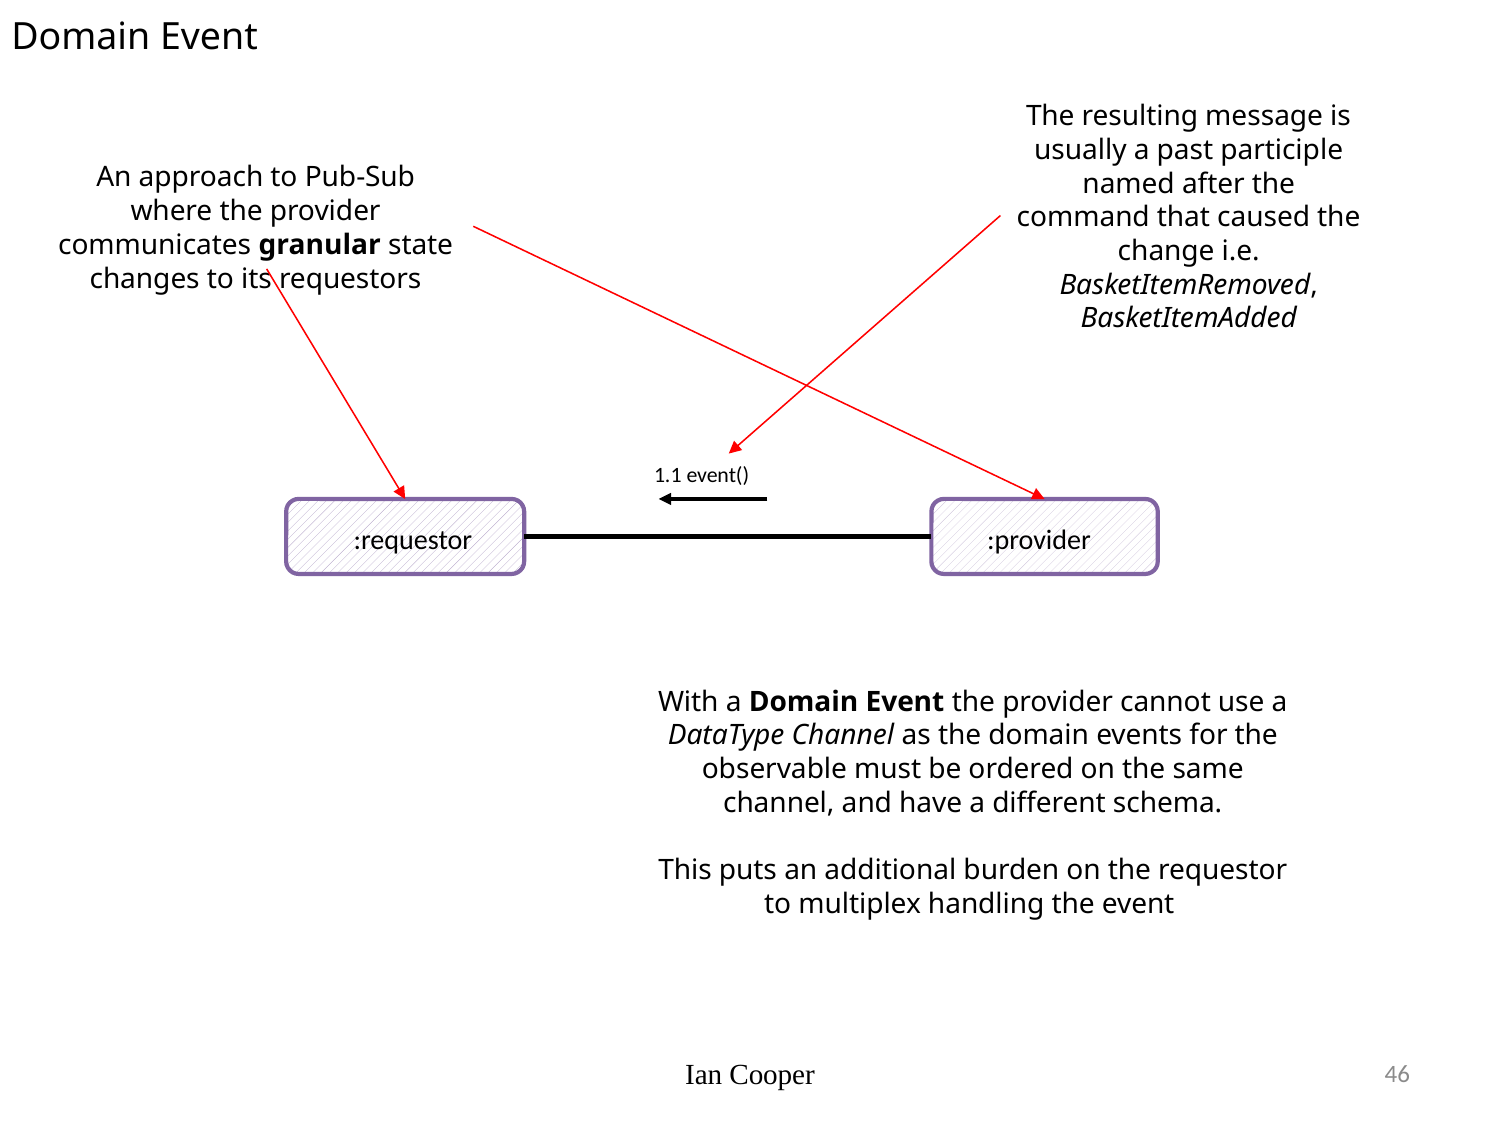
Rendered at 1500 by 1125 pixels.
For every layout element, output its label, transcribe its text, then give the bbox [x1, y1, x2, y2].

text_box The resulting message is usually a past participle named after the command that caused the change i.e. BasketItemRemoved, BasketItemAdded [1000, 90, 1378, 341]
text_box An approach to Pub-Sub where the provider communicates granular state changes to its requestors [38, 151, 474, 302]
text_box With a Domain Event the provider cannot use a DataType Channel as the domain events for the observable must be ordered on the same channel, and have a different schema. This puts an additional burden on the requestor to multiplex handling the event [639, 675, 1307, 927]
text_box :provider [972, 513, 1117, 563]
slide_number 46 [1074, 1042, 1425, 1103]
text_box Domain Event [0, 0, 1500, 69]
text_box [266, 268, 406, 500]
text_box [728, 199, 1001, 454]
text_box [284, 496, 527, 577]
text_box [473, 226, 1045, 500]
text_box :requestor [338, 513, 502, 563]
text_box [929, 496, 1160, 577]
footer Ian Cooper [512, 1042, 988, 1103]
